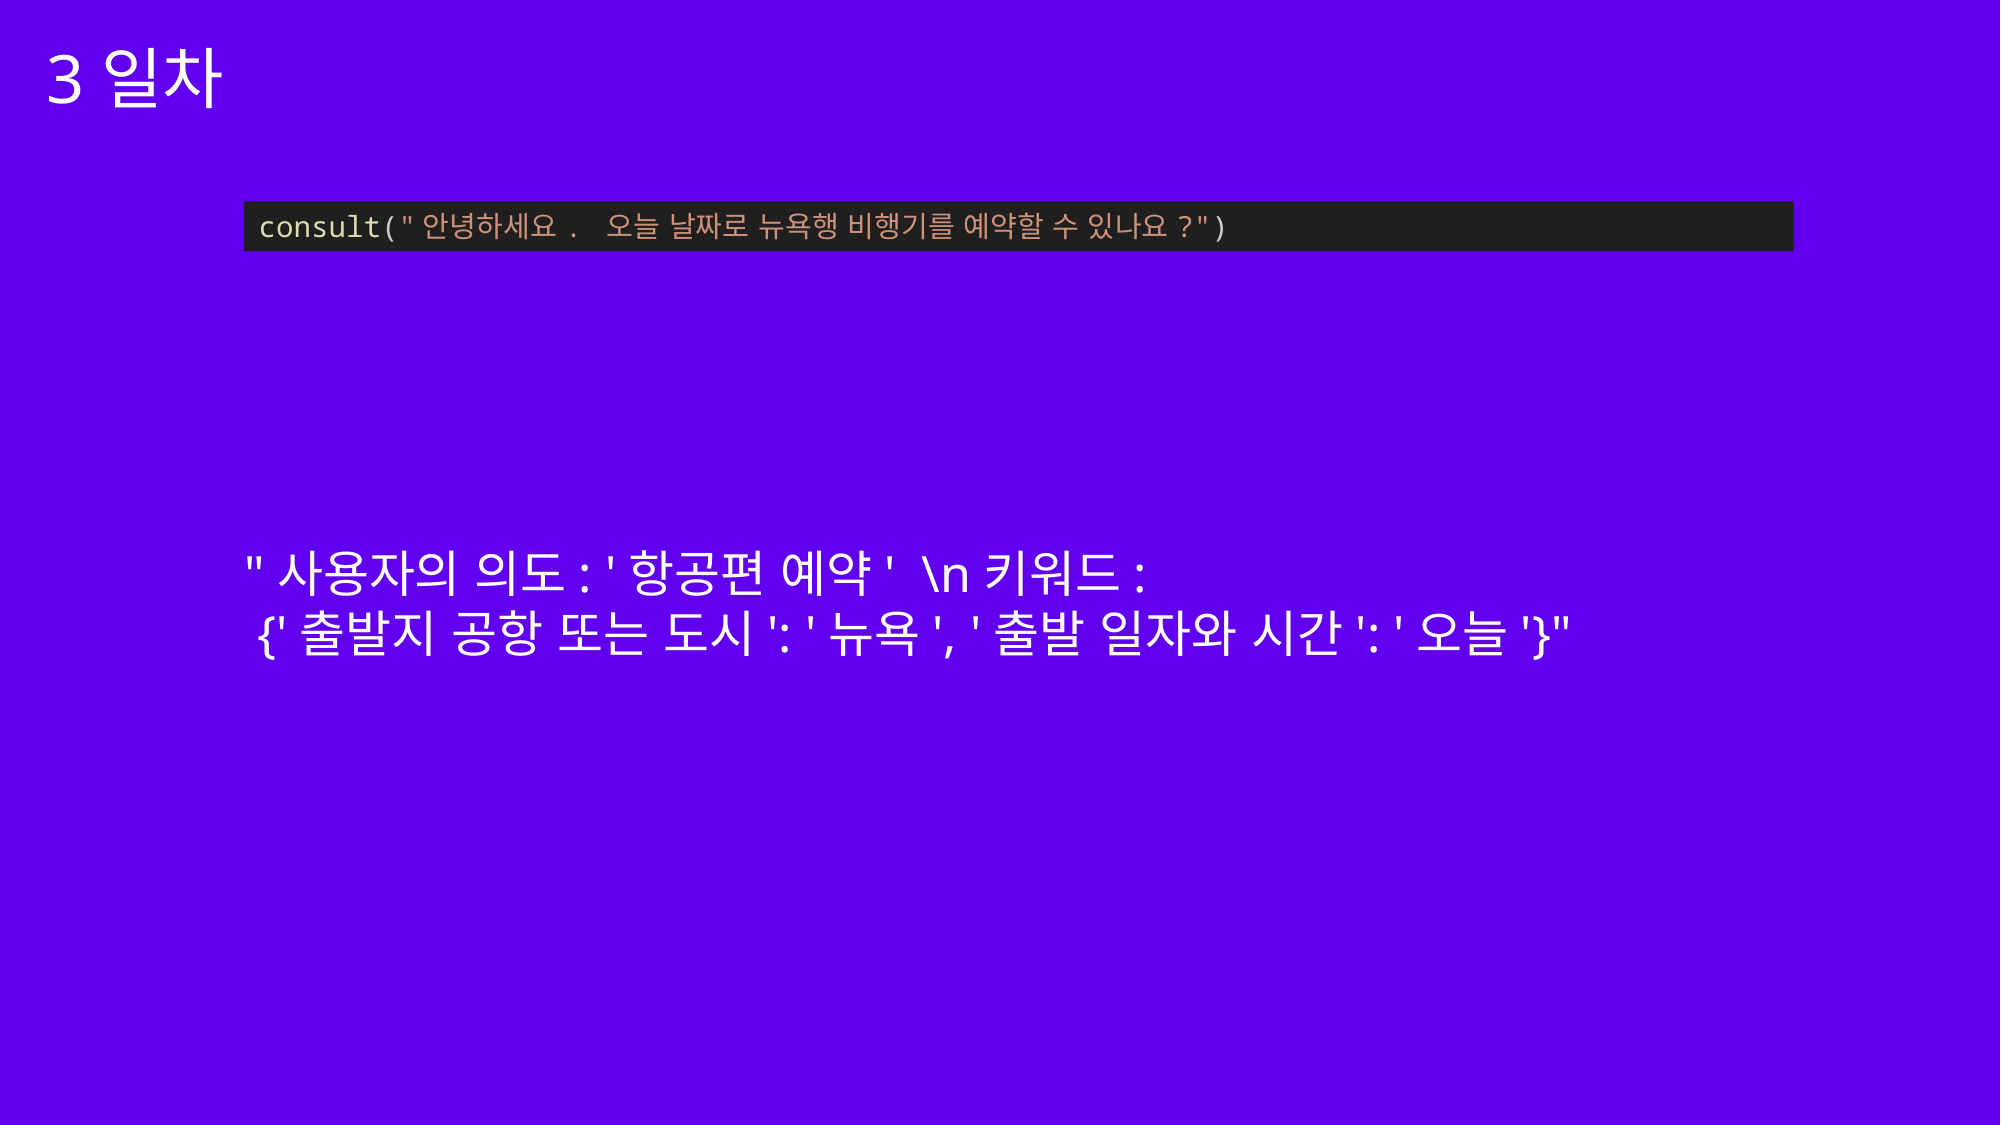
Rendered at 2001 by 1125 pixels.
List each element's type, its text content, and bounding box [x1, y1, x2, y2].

text_box 3일차 [32, 29, 240, 125]
text_box "사용자의 의도: '항공편 예약' \n키워드: {'출발지 공항 또는 도시': '뉴욕', '출발 일자와 시간': '오늘'}" [229, 535, 1593, 670]
text_box consult("안녕하세요. 오늘 날짜로 뉴욕행 비행기를 예약할 수 있나요?") [243, 201, 1794, 252]
